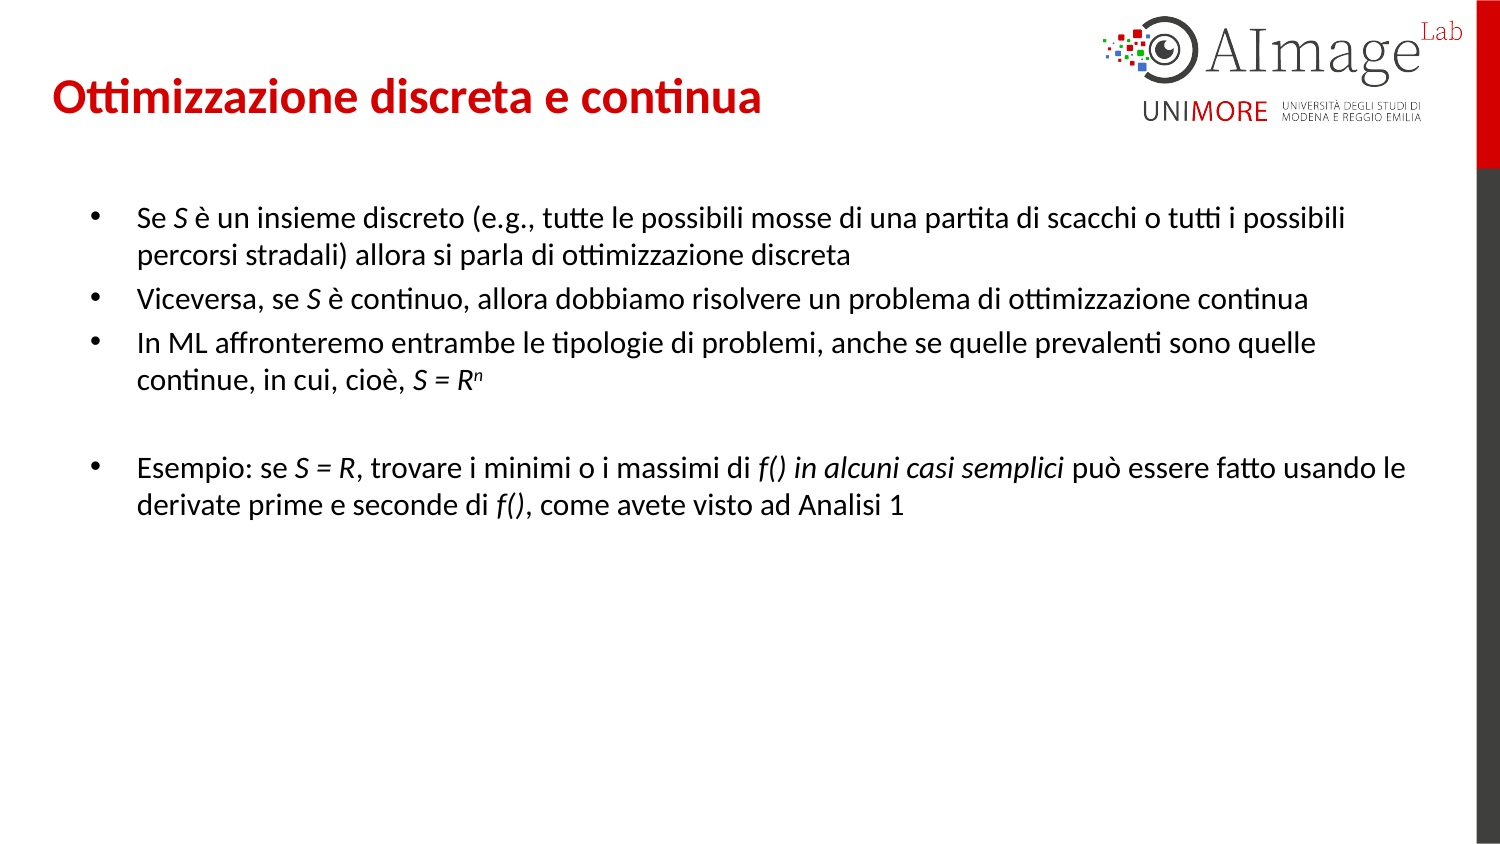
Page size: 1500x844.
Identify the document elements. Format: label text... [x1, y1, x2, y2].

picture [1103, 16, 1464, 128]
list Se S è un insieme discreto (e.g., tutte le possibili mosse di una partita di scacchi o tutti i possibili percorsi stradali) allora si parla di ottimizzazione discreta Viceversa, se S è continuo, allora dobbiamo risolvere un problema di ottimizzazione continua In ML affronteremo entrambe le tipologie di problemi, anche se quelle prevalenti sono quelle continue, in cui, cioè, S = Rn Esempio: se S = R, trovare i minimi o i massimi di f() in alcuni casi semplici può essere fatto usando le derivate prime e seconde di f(), come avete visto ad Analisi 1 [41, 191, 1433, 750]
title Ottimizzazione discreta e continua [41, 22, 1238, 165]
